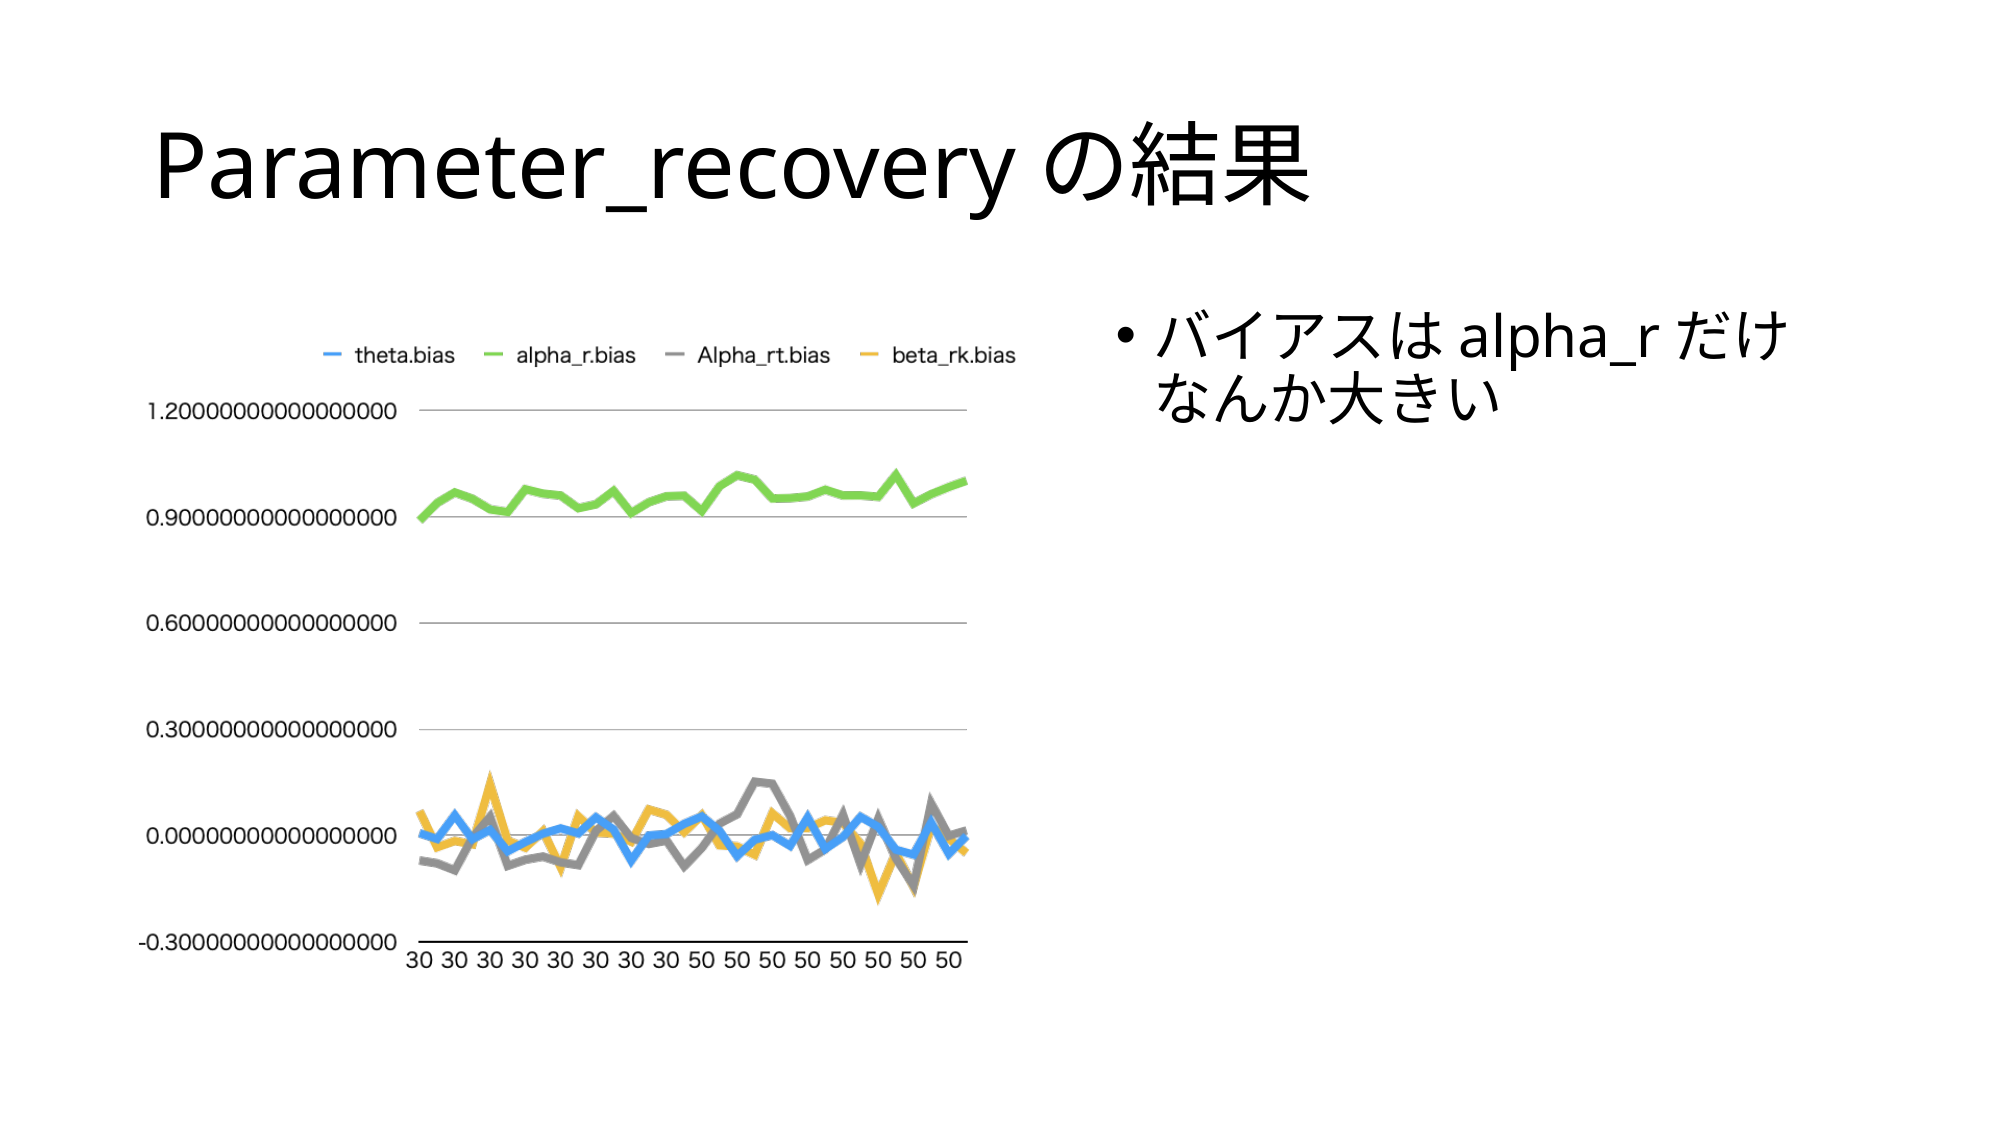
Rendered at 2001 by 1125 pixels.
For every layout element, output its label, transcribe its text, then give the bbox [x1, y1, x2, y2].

list バイアスはalpha_rだけなんか大きい [1100, 299, 1863, 1014]
picture [137, 343, 1046, 969]
title Parameter_recoveryの結果 [137, 59, 1863, 278]
